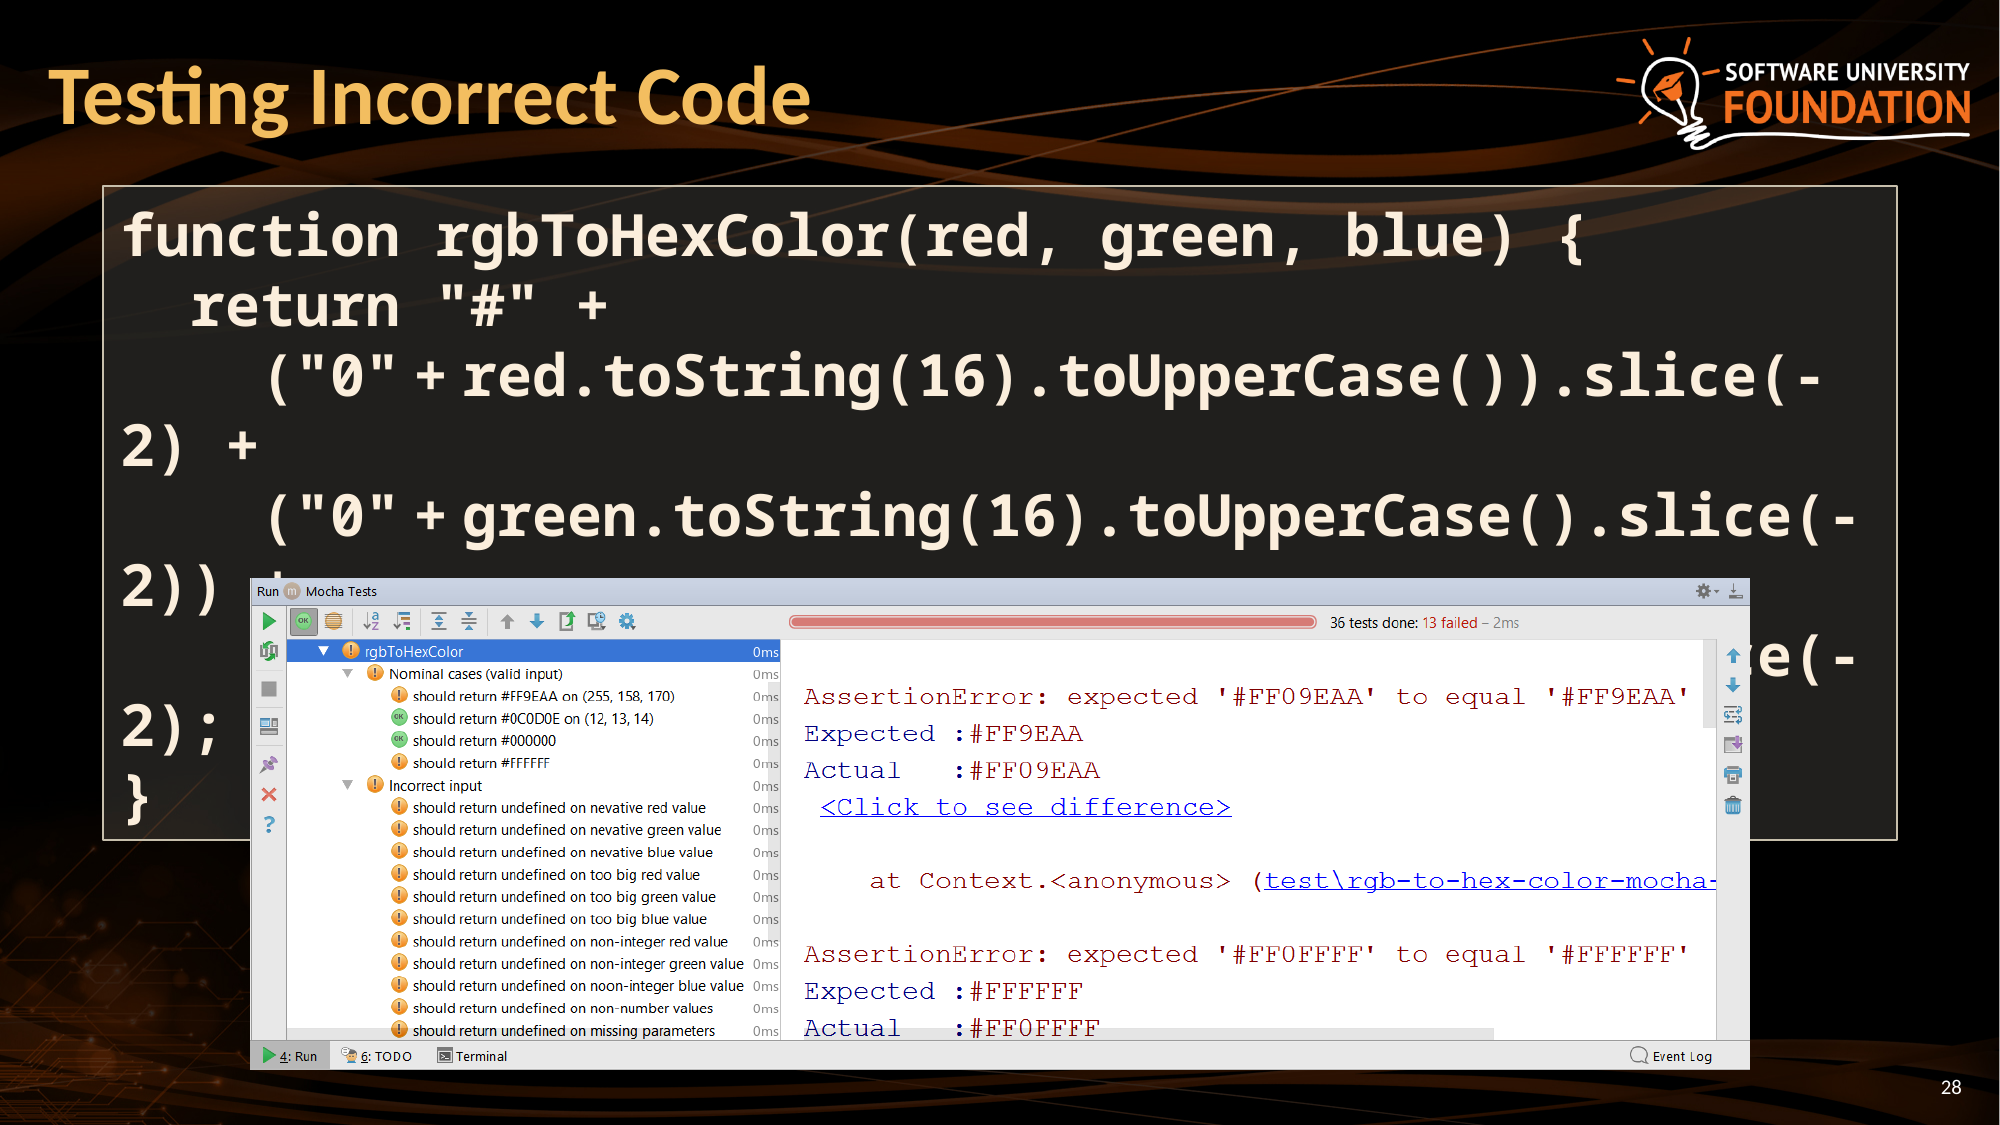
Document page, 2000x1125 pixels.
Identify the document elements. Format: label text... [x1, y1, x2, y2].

picture [0, 0, 2000, 1125]
slide_number 28 [1897, 1070, 1968, 1103]
text_box function rgbToHexColor(red, green, blue) { return "#" + ("0" + red.toString(16).toUpperCase()).slice(-2) + ("0" + green.toString(16).toUpperCase().slice(-2)) + ("0" + blue.toString(16).toUpperCase()).slice(-2); } [102, 186, 1898, 840]
title Testing Incorrect Code [30, 6, 1602, 189]
